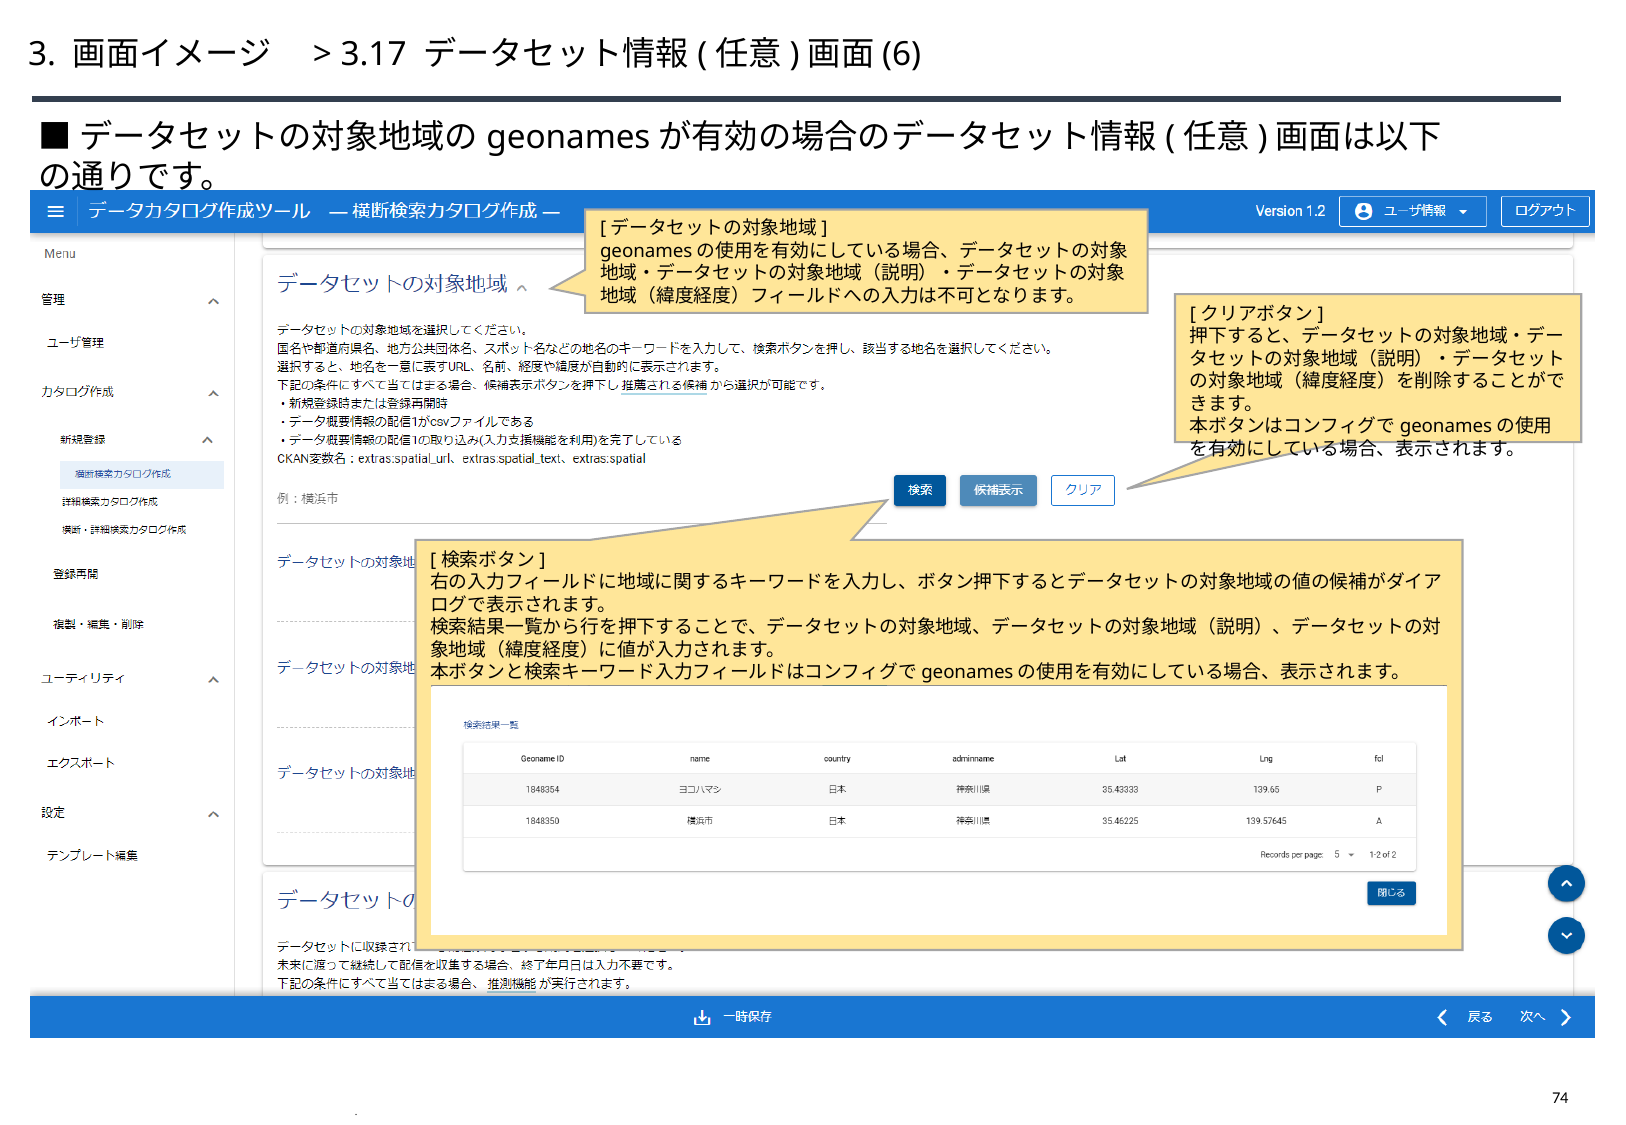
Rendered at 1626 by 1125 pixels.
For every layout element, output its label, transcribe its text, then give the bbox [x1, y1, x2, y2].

title 3. 画面イメージ > 3.17 データセット情報(任意)画面(6) [28, 19, 1593, 91]
picture [30, 190, 1595, 1038]
text_box ■データセットの対象地域のgeonamesが有効の場合のデータセット情報(任意)画面は以下の通りです。 [23, 107, 1478, 203]
